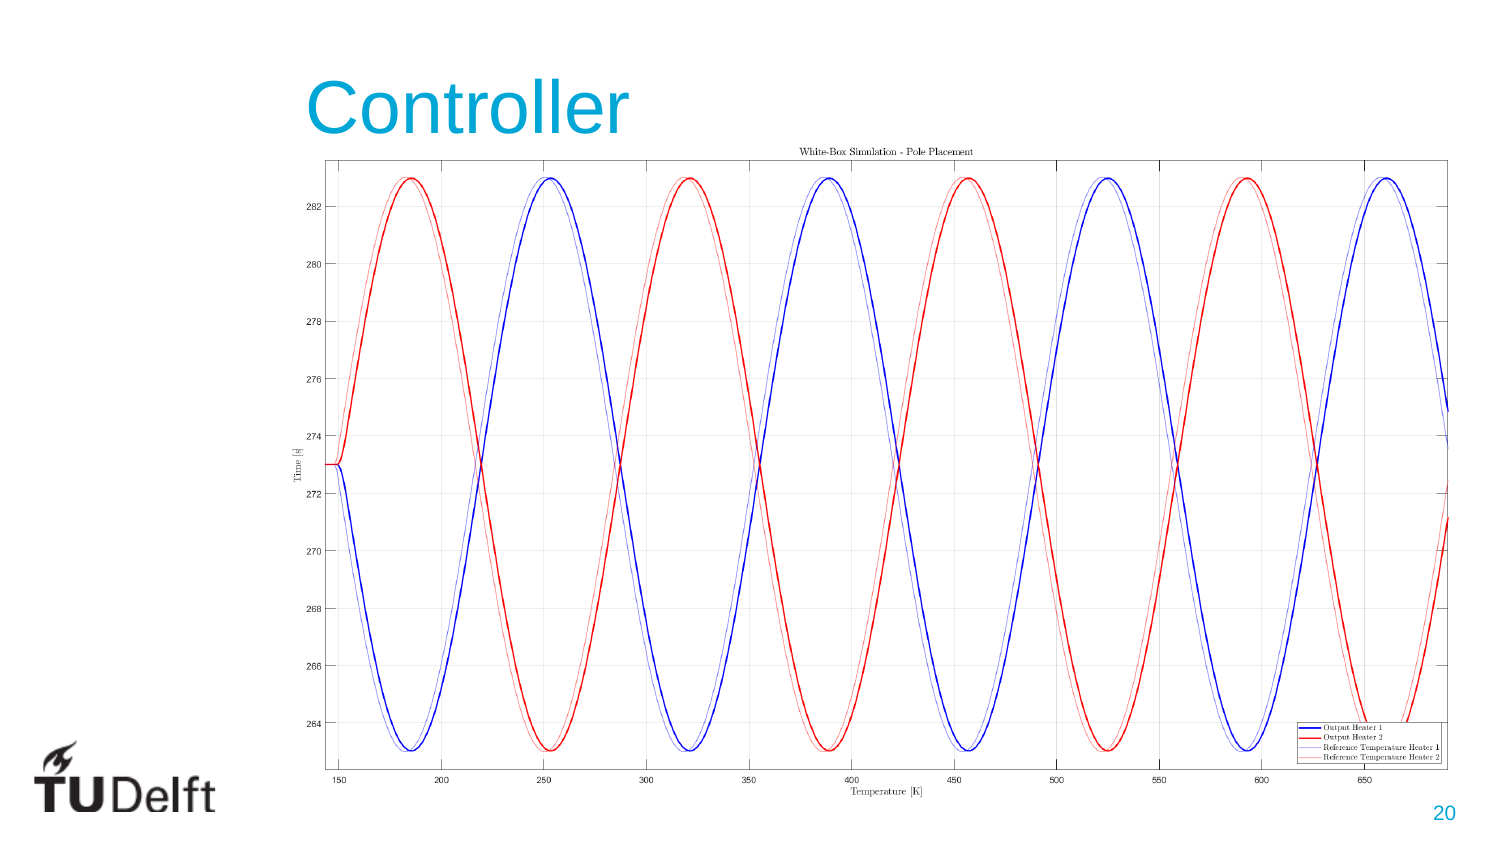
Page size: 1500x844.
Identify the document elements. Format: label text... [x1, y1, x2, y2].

title Controller [290, 33, 1454, 143]
picture [288, 143, 1456, 802]
